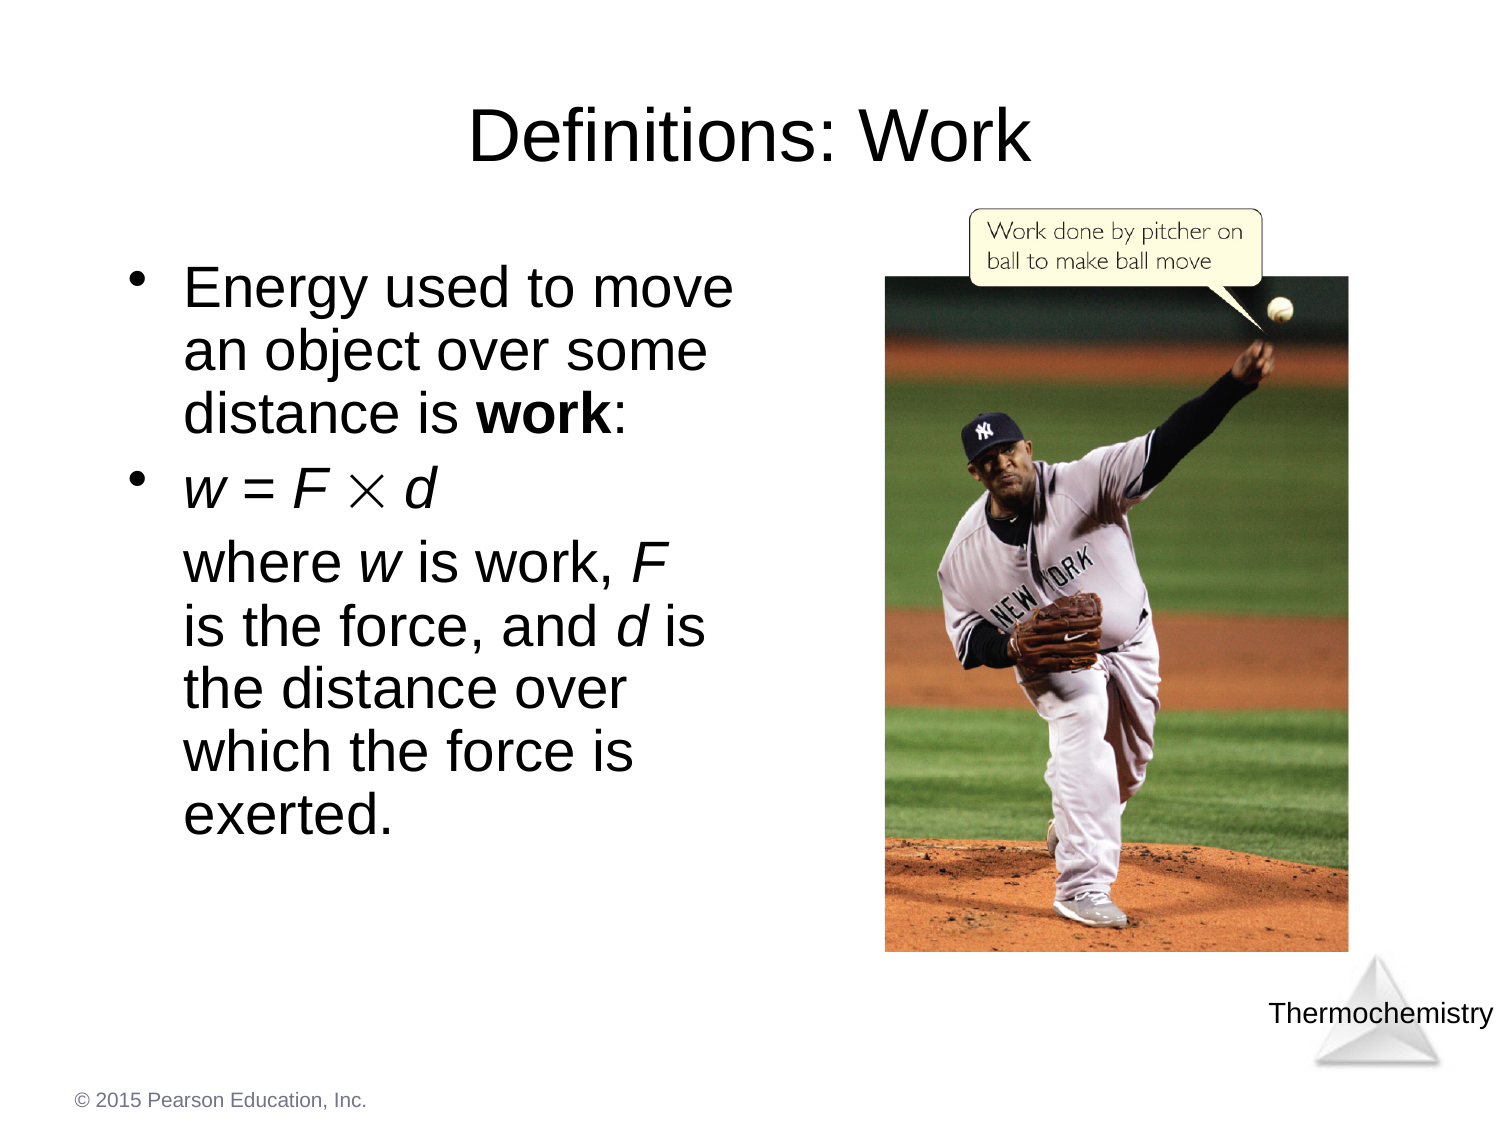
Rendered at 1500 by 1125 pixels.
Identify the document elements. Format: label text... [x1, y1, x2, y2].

picture [874, 199, 1478, 1109]
list Energy used to move an object over some distance is work: w = F  d where w is work, F is the force, and d is the distance over which the force is exerted. [112, 249, 813, 926]
title Definitions: Work [0, 37, 1500, 226]
